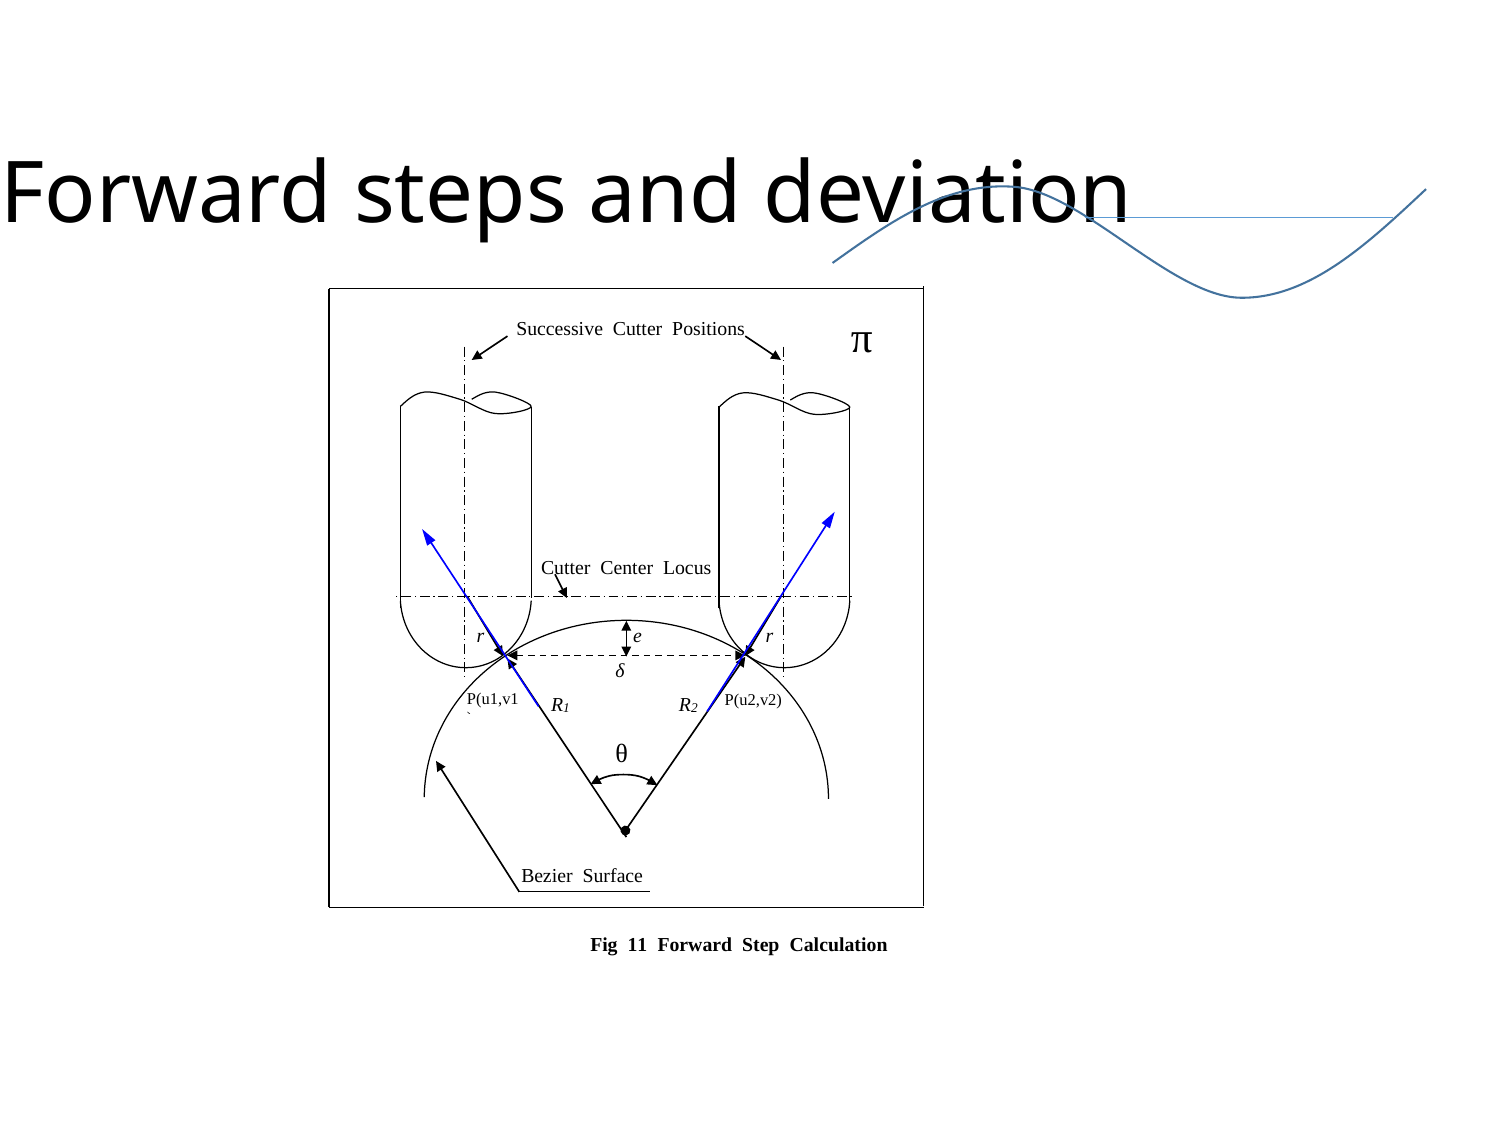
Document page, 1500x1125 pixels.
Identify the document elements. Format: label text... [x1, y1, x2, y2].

title Forward steps and deviation [0, 140, 1336, 249]
text_box [851, 185, 1427, 299]
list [293, 248, 1188, 968]
